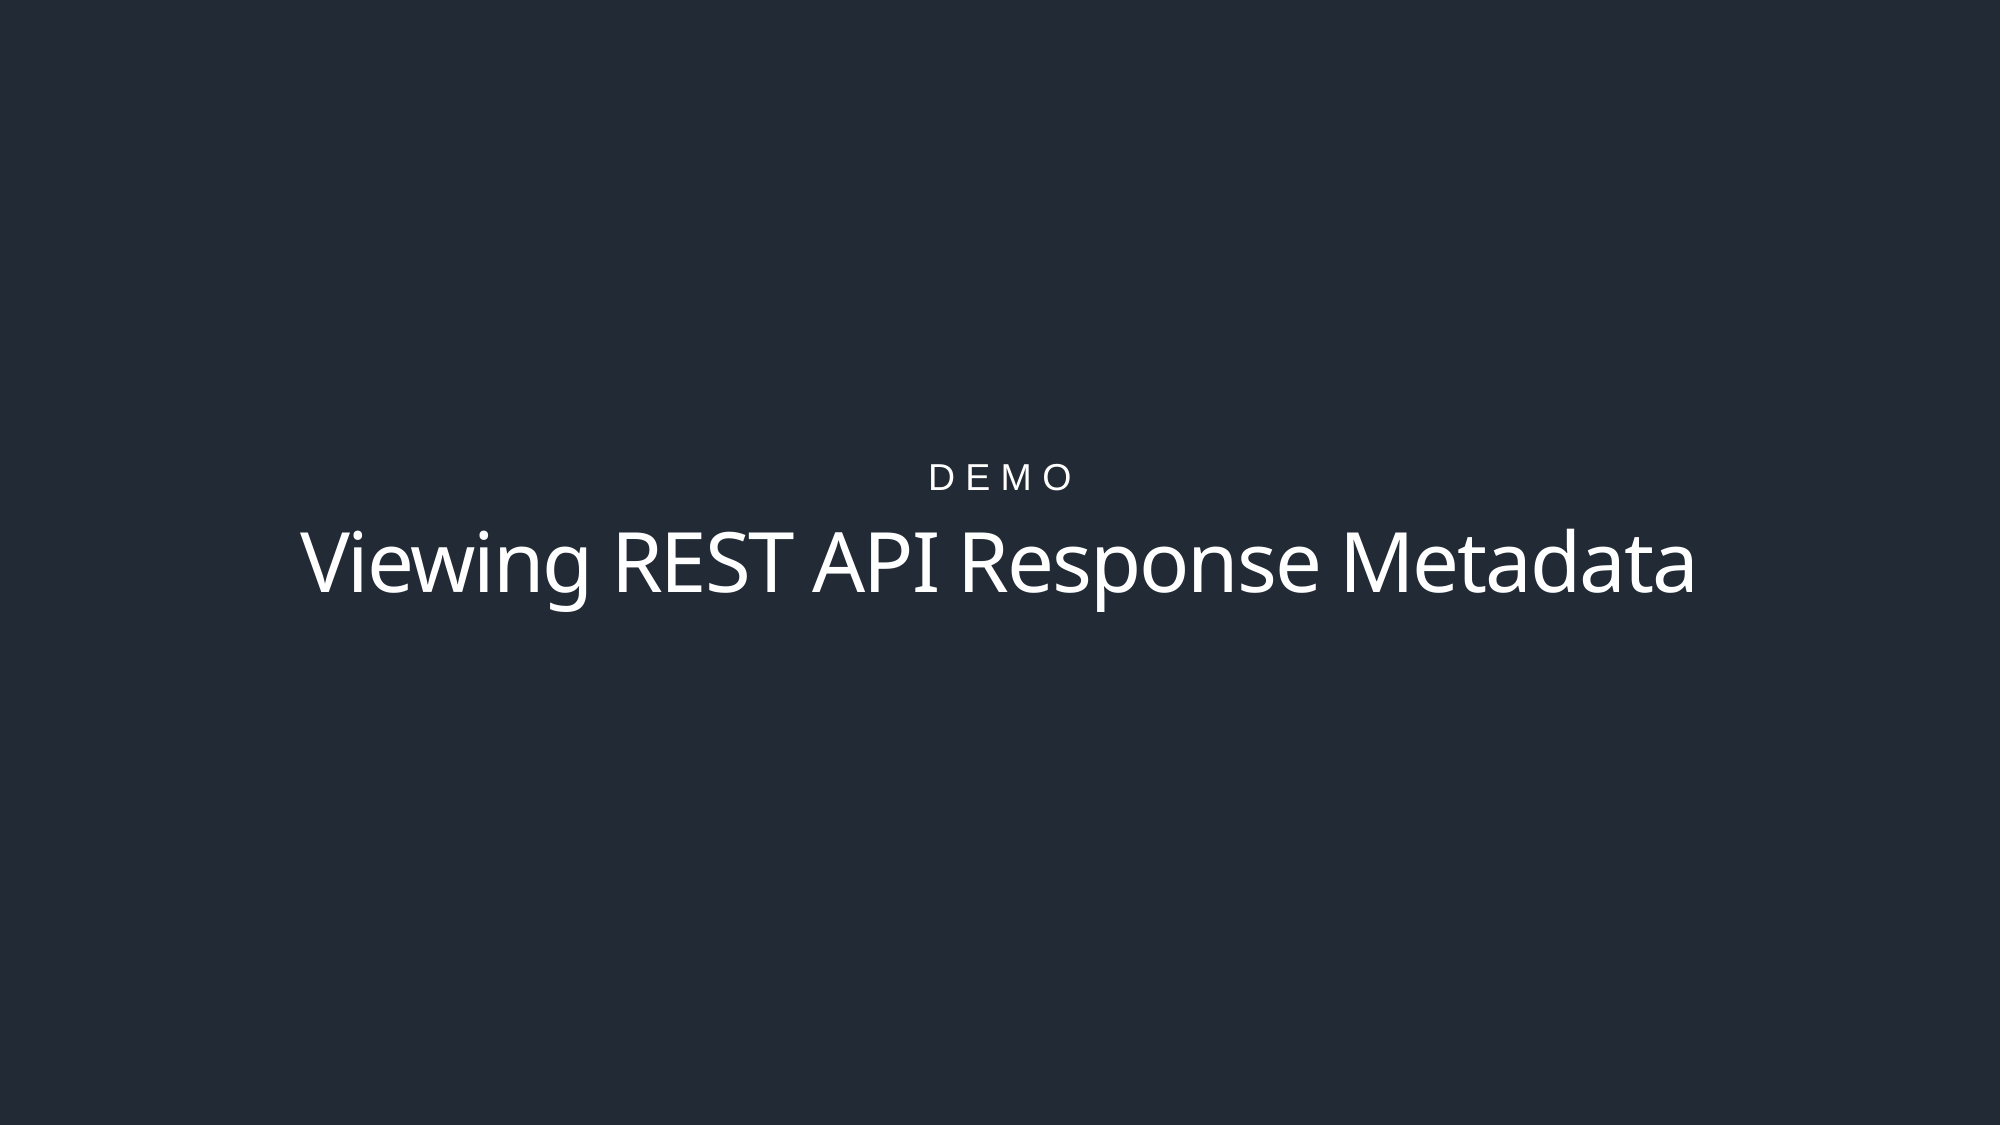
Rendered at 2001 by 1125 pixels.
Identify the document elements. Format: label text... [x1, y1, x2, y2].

title Viewing REST API Response Metadata [191, 505, 1809, 628]
